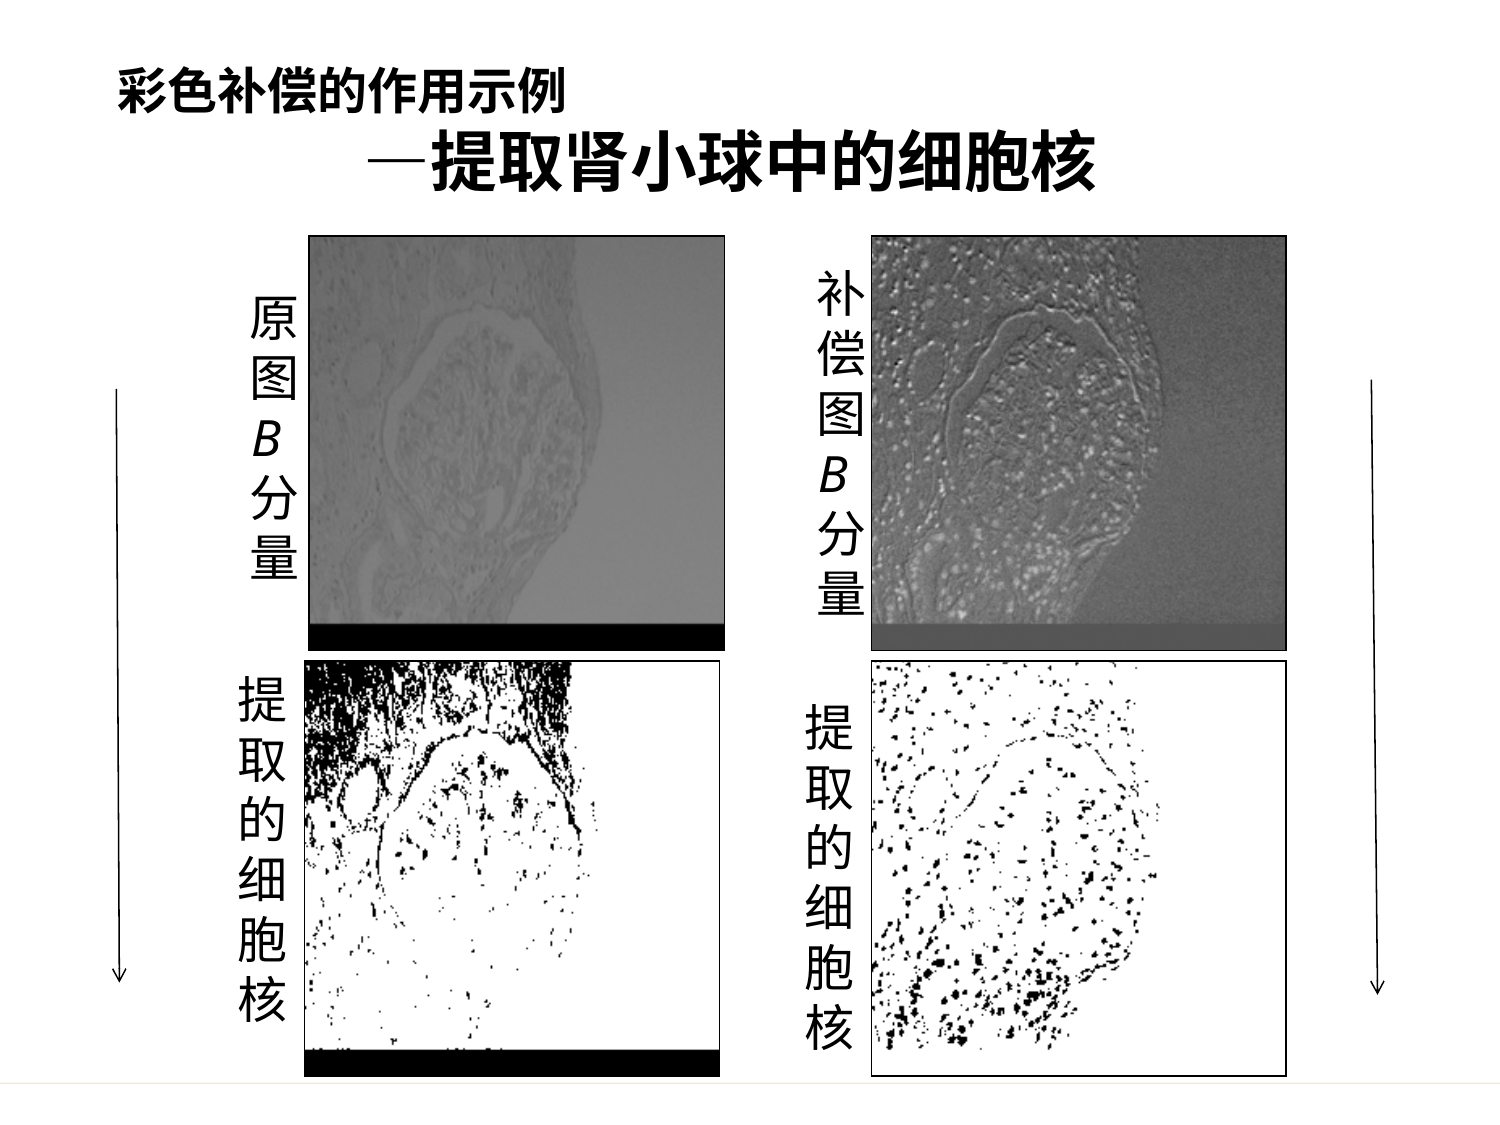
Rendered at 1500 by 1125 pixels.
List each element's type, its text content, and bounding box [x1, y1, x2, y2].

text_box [0, 683, 415, 688]
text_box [234, 236, 724, 651]
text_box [1066, 683, 1500, 691]
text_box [789, 661, 1286, 1076]
title 彩色补偿的作用示例 —提取肾小球中的细胞核 [101, 14, 1424, 245]
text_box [222, 661, 719, 1076]
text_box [800, 236, 1286, 651]
